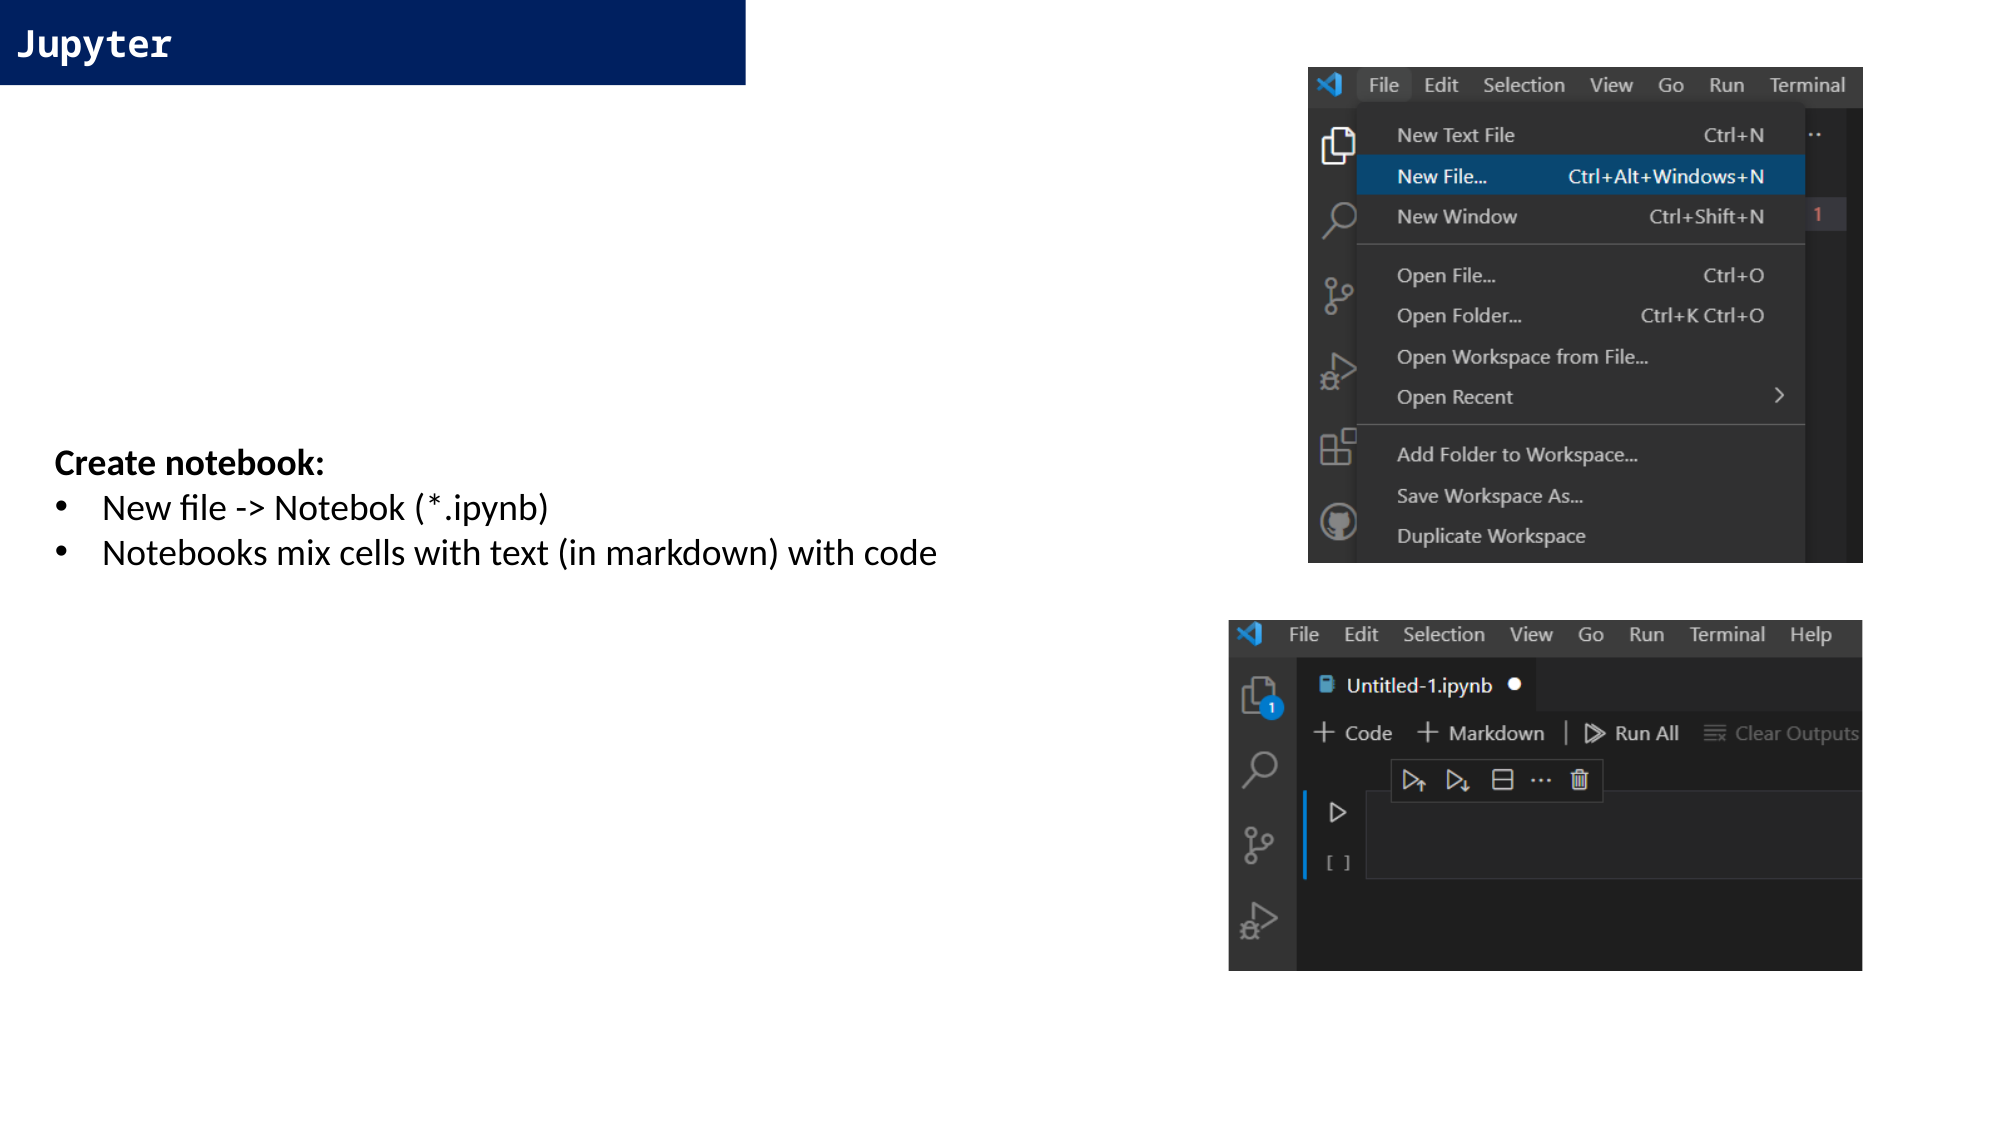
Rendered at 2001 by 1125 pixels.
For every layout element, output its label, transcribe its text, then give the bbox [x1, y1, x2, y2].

text_box Create notebook: New file -> Notebok (*.ipynb) Notebooks mix cells with text (in markdown) with code [40, 259, 1737, 797]
text_box Jupyter [0, 0, 746, 86]
picture [1308, 67, 1863, 563]
picture [1228, 620, 1863, 971]
